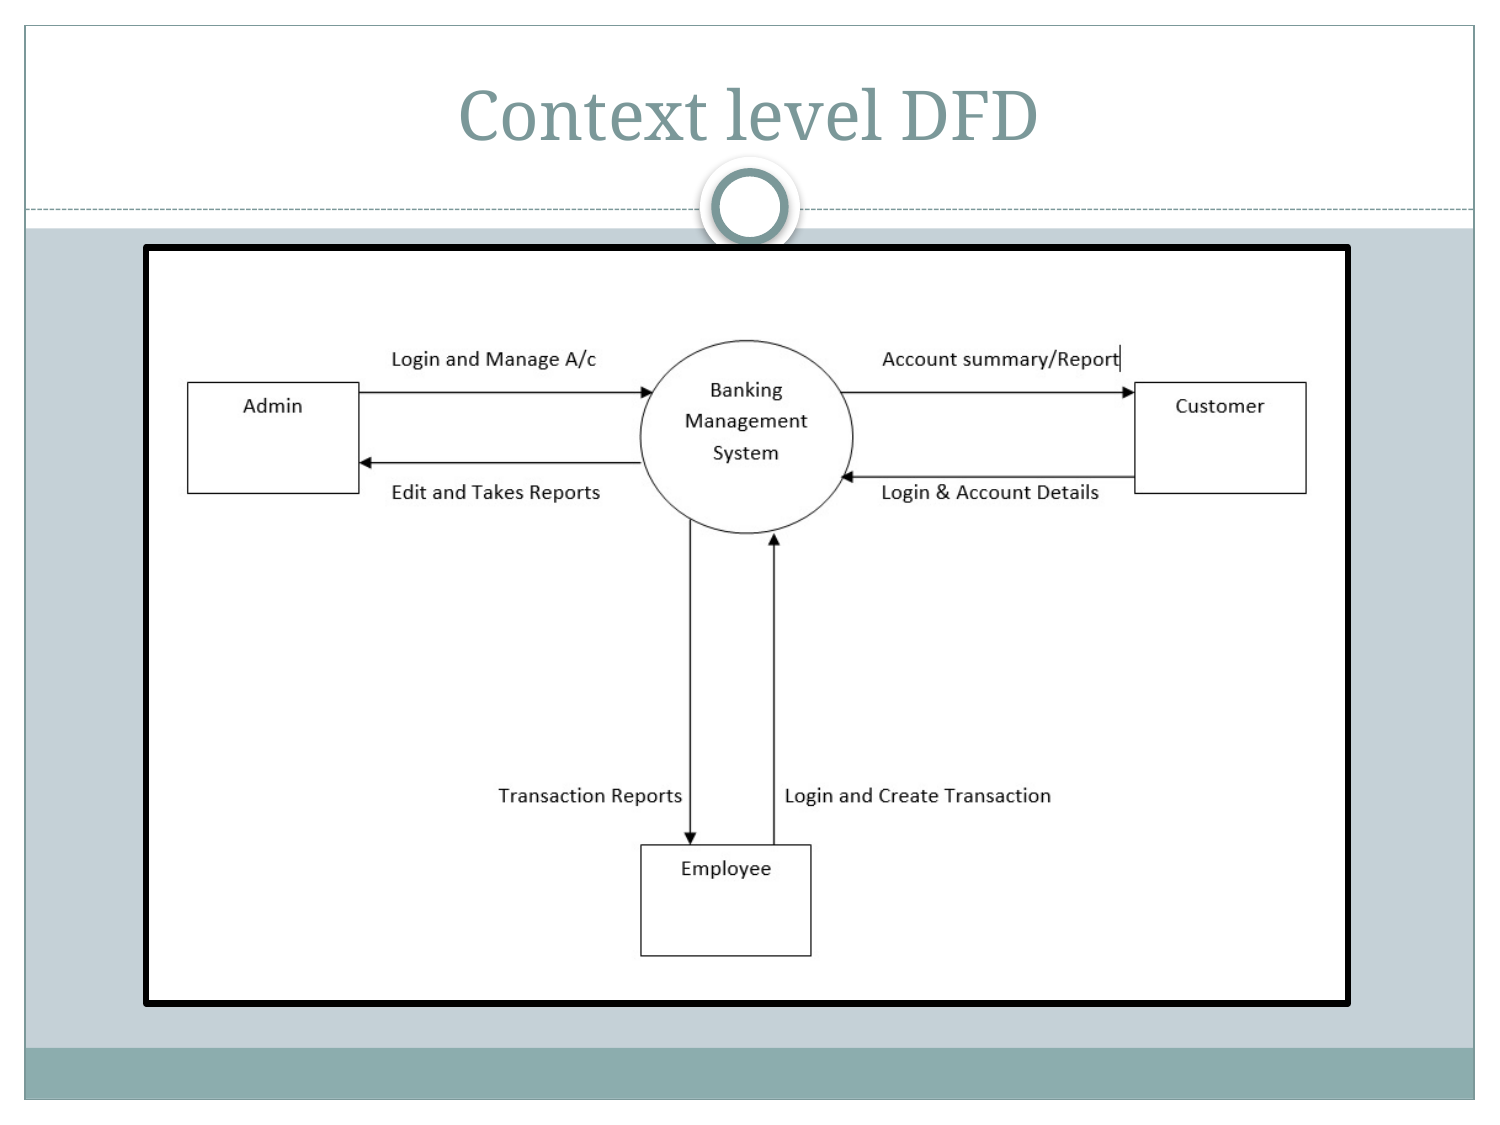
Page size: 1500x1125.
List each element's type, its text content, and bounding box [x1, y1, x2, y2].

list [148, 250, 1346, 1001]
title Context level DFD [49, 37, 1450, 162]
